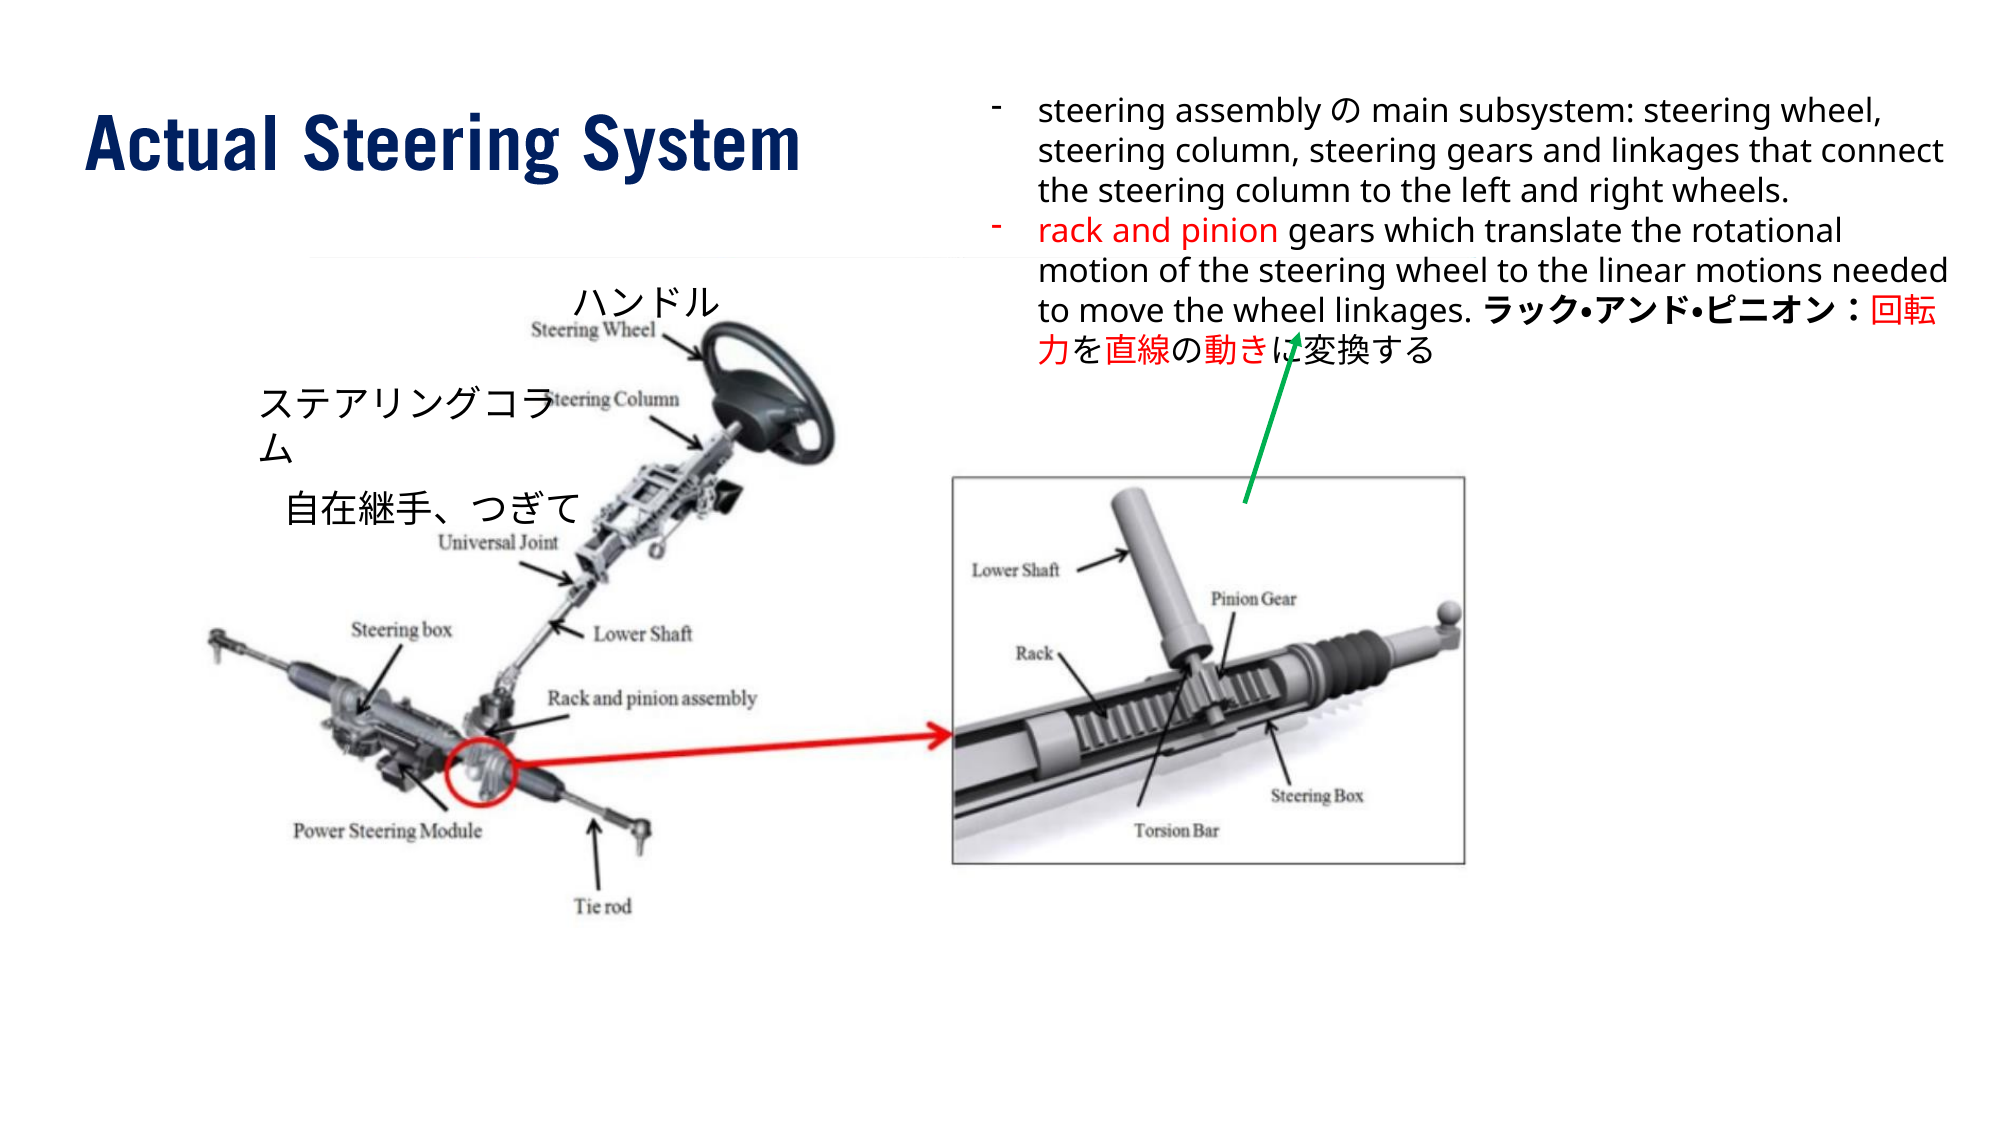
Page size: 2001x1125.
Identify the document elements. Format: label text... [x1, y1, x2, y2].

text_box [1244, 331, 1300, 504]
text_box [193, 257, 1497, 950]
text_box steering assemblyのmain subsystem: steering wheel, steering column, steering gears and linkages that connect the steering column to the left and right wheels. rack and pinion gears which translate the rotational motion of the steering wheel to the linear motions needed to move the wheel linkages.ラック・アンド・ピニオン：回転力を直線の動きに変換する [976, 81, 1977, 376]
text_box [84, 96, 834, 187]
